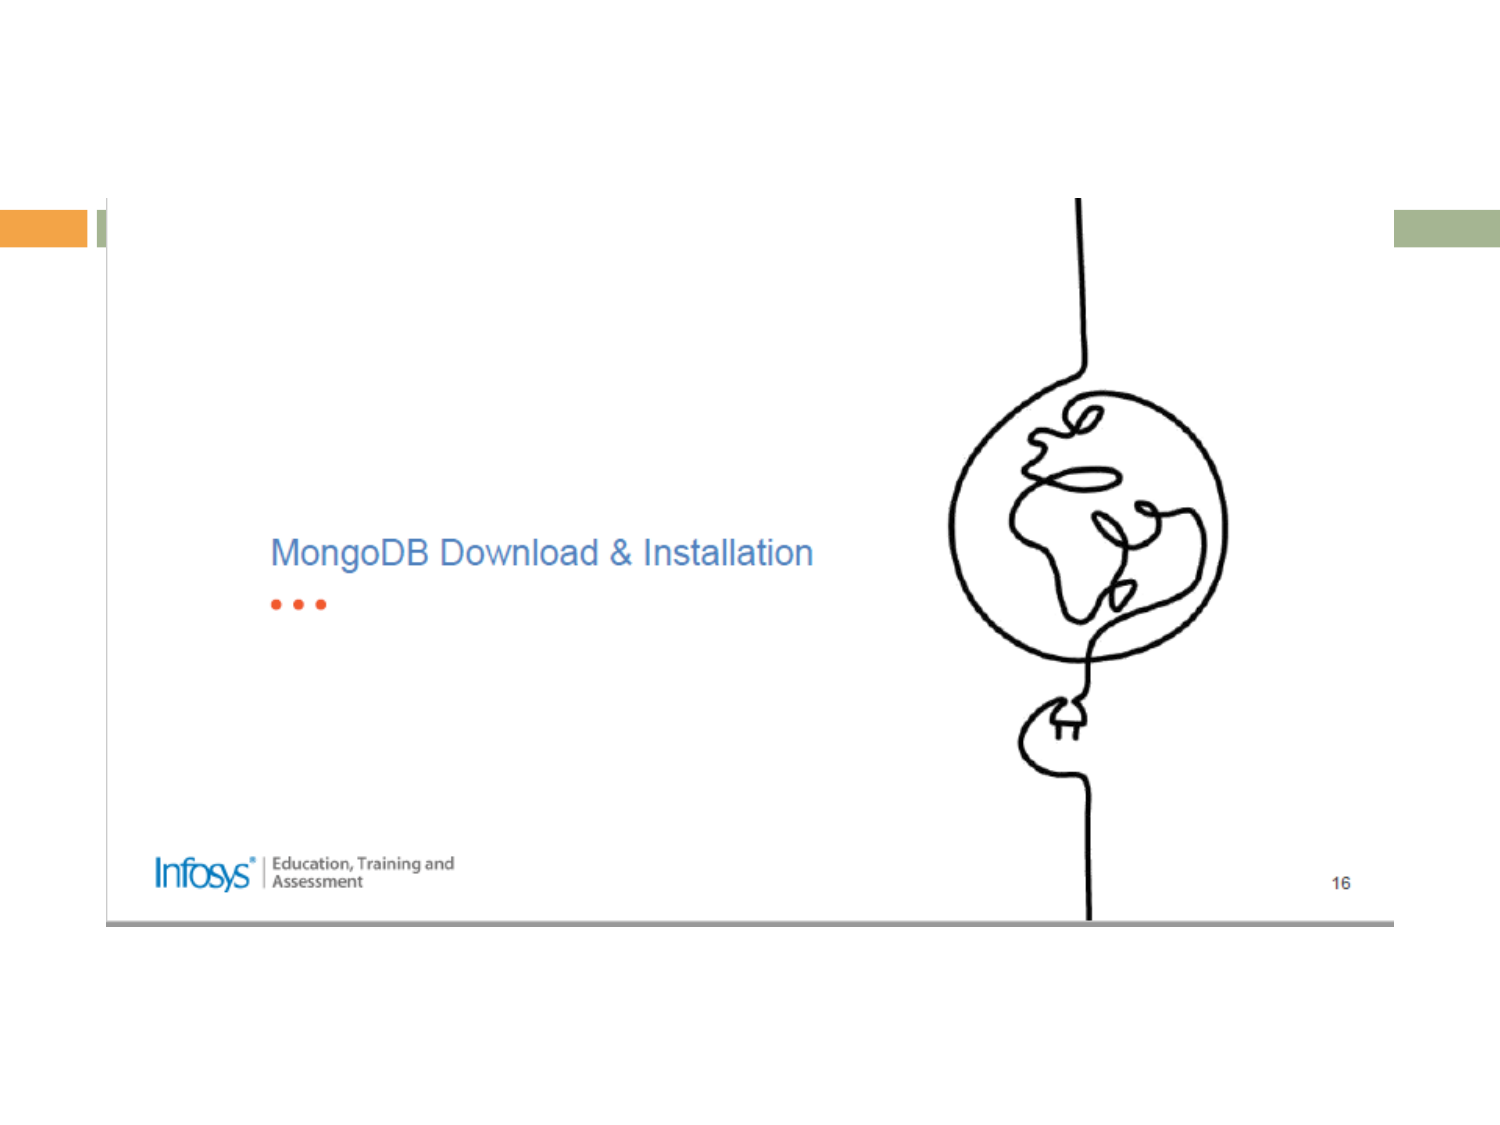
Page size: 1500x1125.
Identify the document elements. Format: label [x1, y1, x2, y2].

picture [105, 198, 1394, 927]
